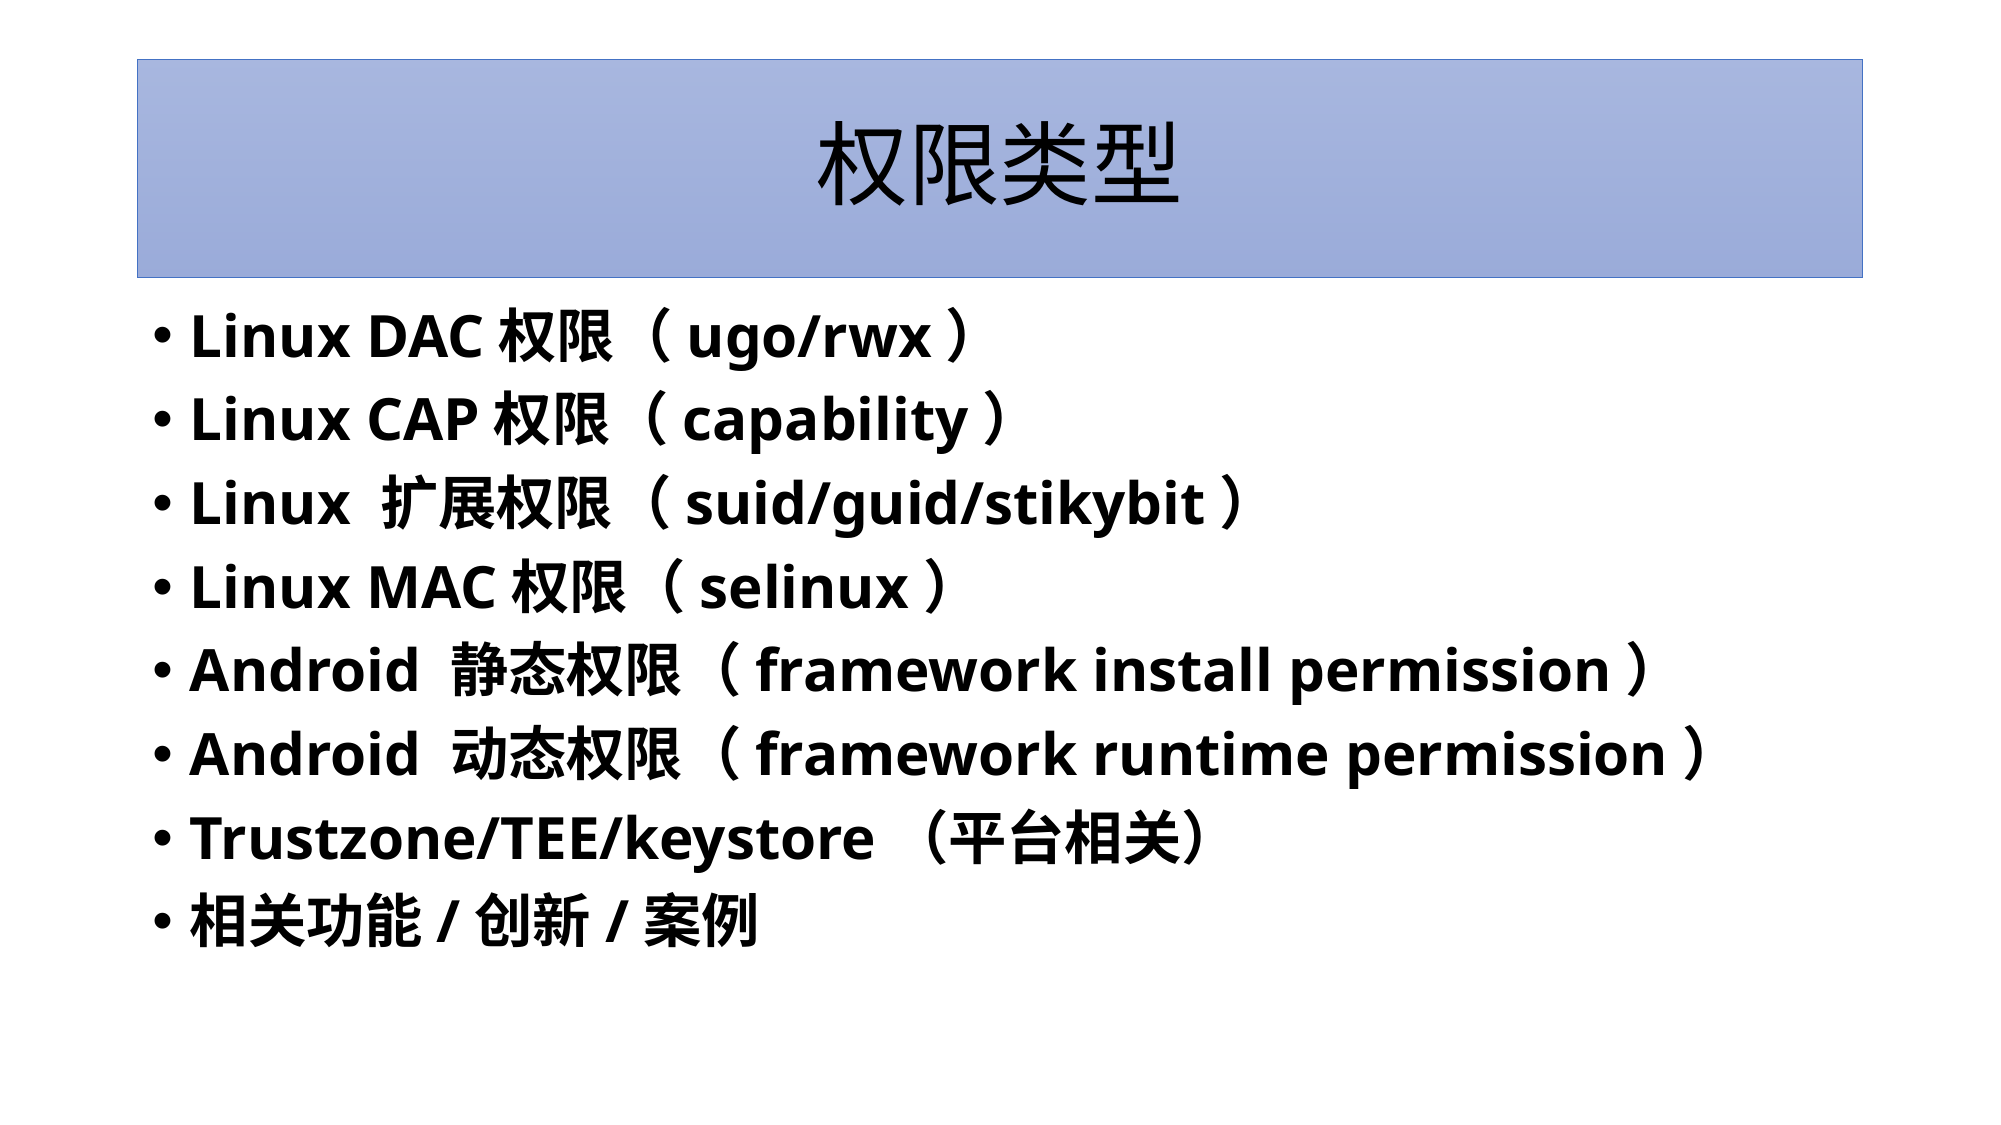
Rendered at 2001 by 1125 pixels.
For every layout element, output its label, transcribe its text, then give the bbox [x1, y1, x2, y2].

list Linux DAC权限（ugo/rwx） Linux CAP权限（capability） Linux 扩展权限（suid/guid/stikybit） Linux MAC权限（selinux） Android 静态权限（framework install permission） Android 动态权限（framework runtime permission） Trustzone/TEE/keystore（平台相关） 相关功能/创新/案例 [137, 299, 1863, 1014]
title 权限类型 [137, 59, 1863, 278]
